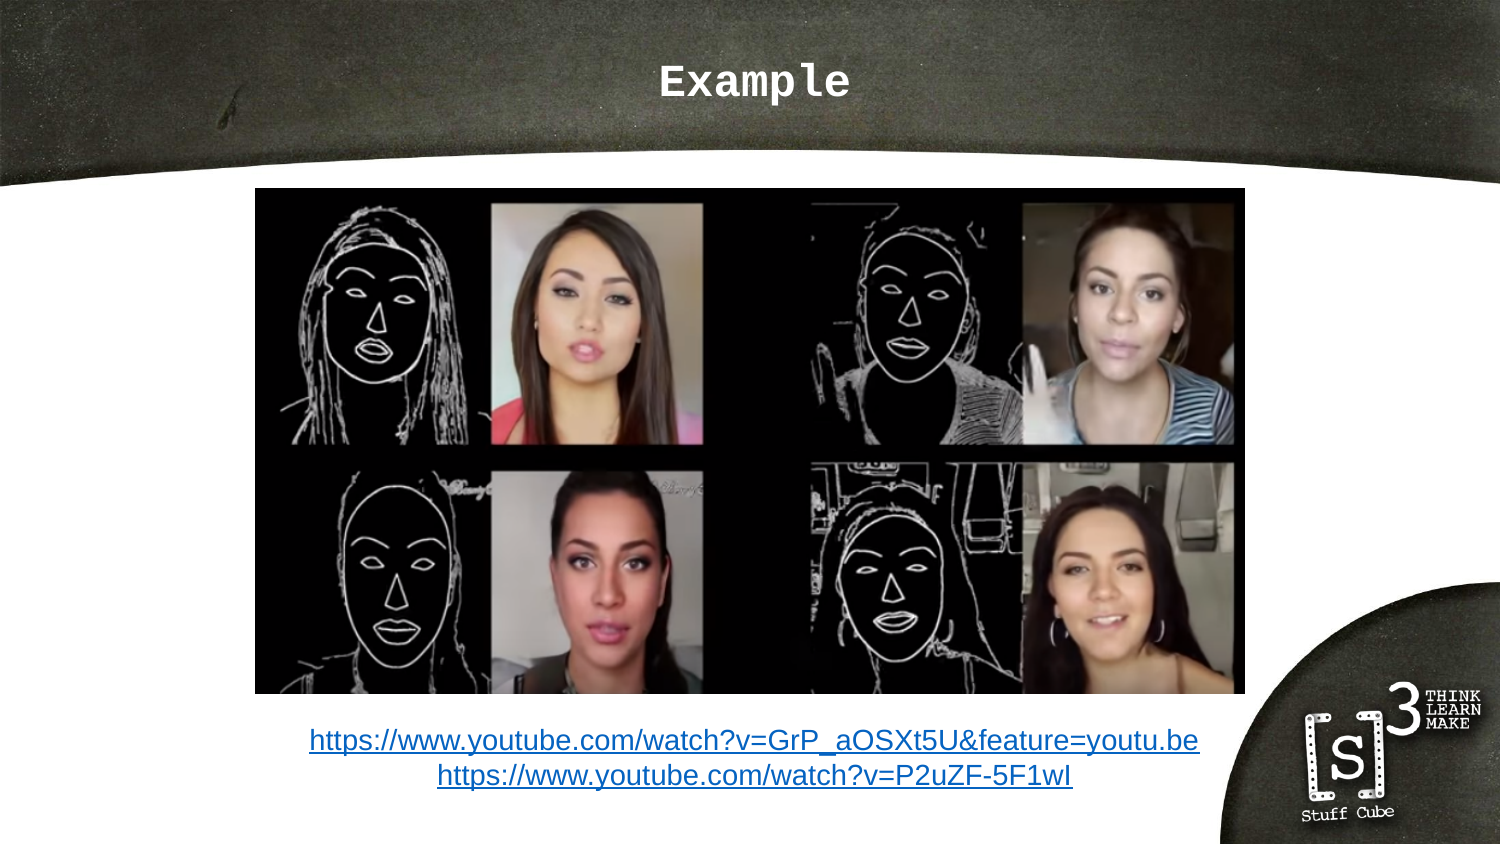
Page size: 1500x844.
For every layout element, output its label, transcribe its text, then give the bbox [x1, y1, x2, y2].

title Example [25, 0, 1484, 164]
picture [0, 0, 1500, 844]
text_box https://www.youtube.com/watch?v=GrP_aOSXt5U&feature=youtu.be https://www.youtube.com/watch?v=P2uZF-5F1wI [297, 715, 1212, 785]
